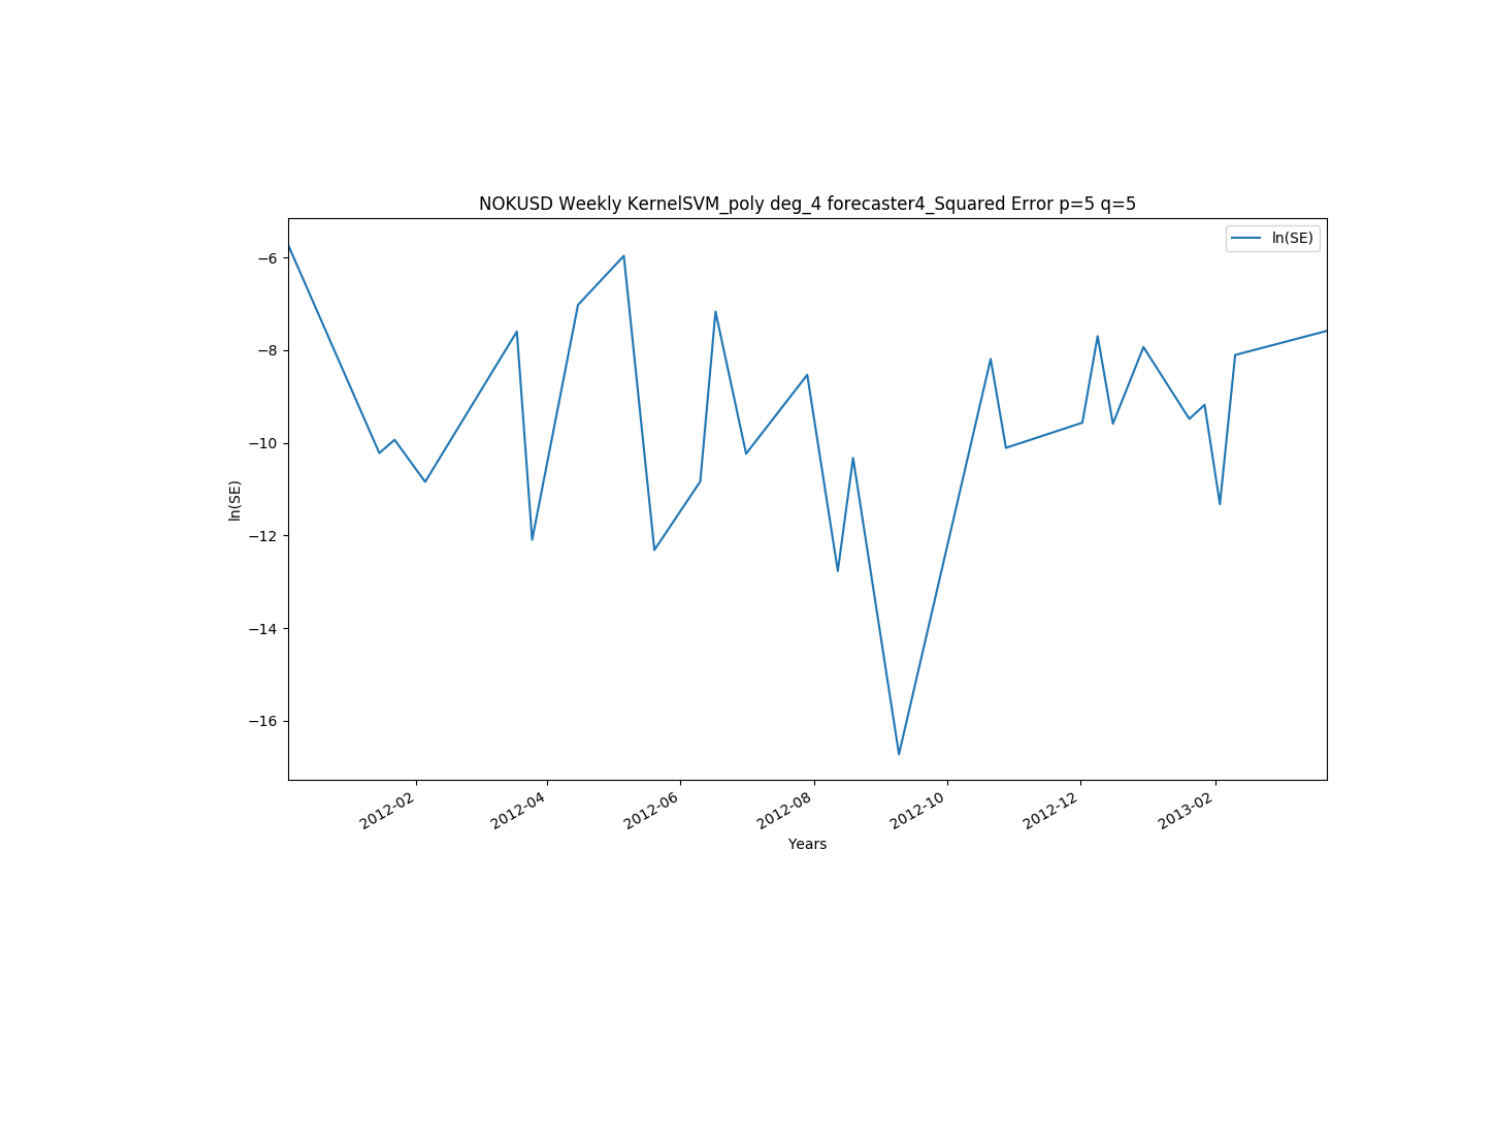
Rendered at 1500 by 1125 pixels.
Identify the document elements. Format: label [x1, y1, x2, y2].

picture [119, 119, 1461, 946]
